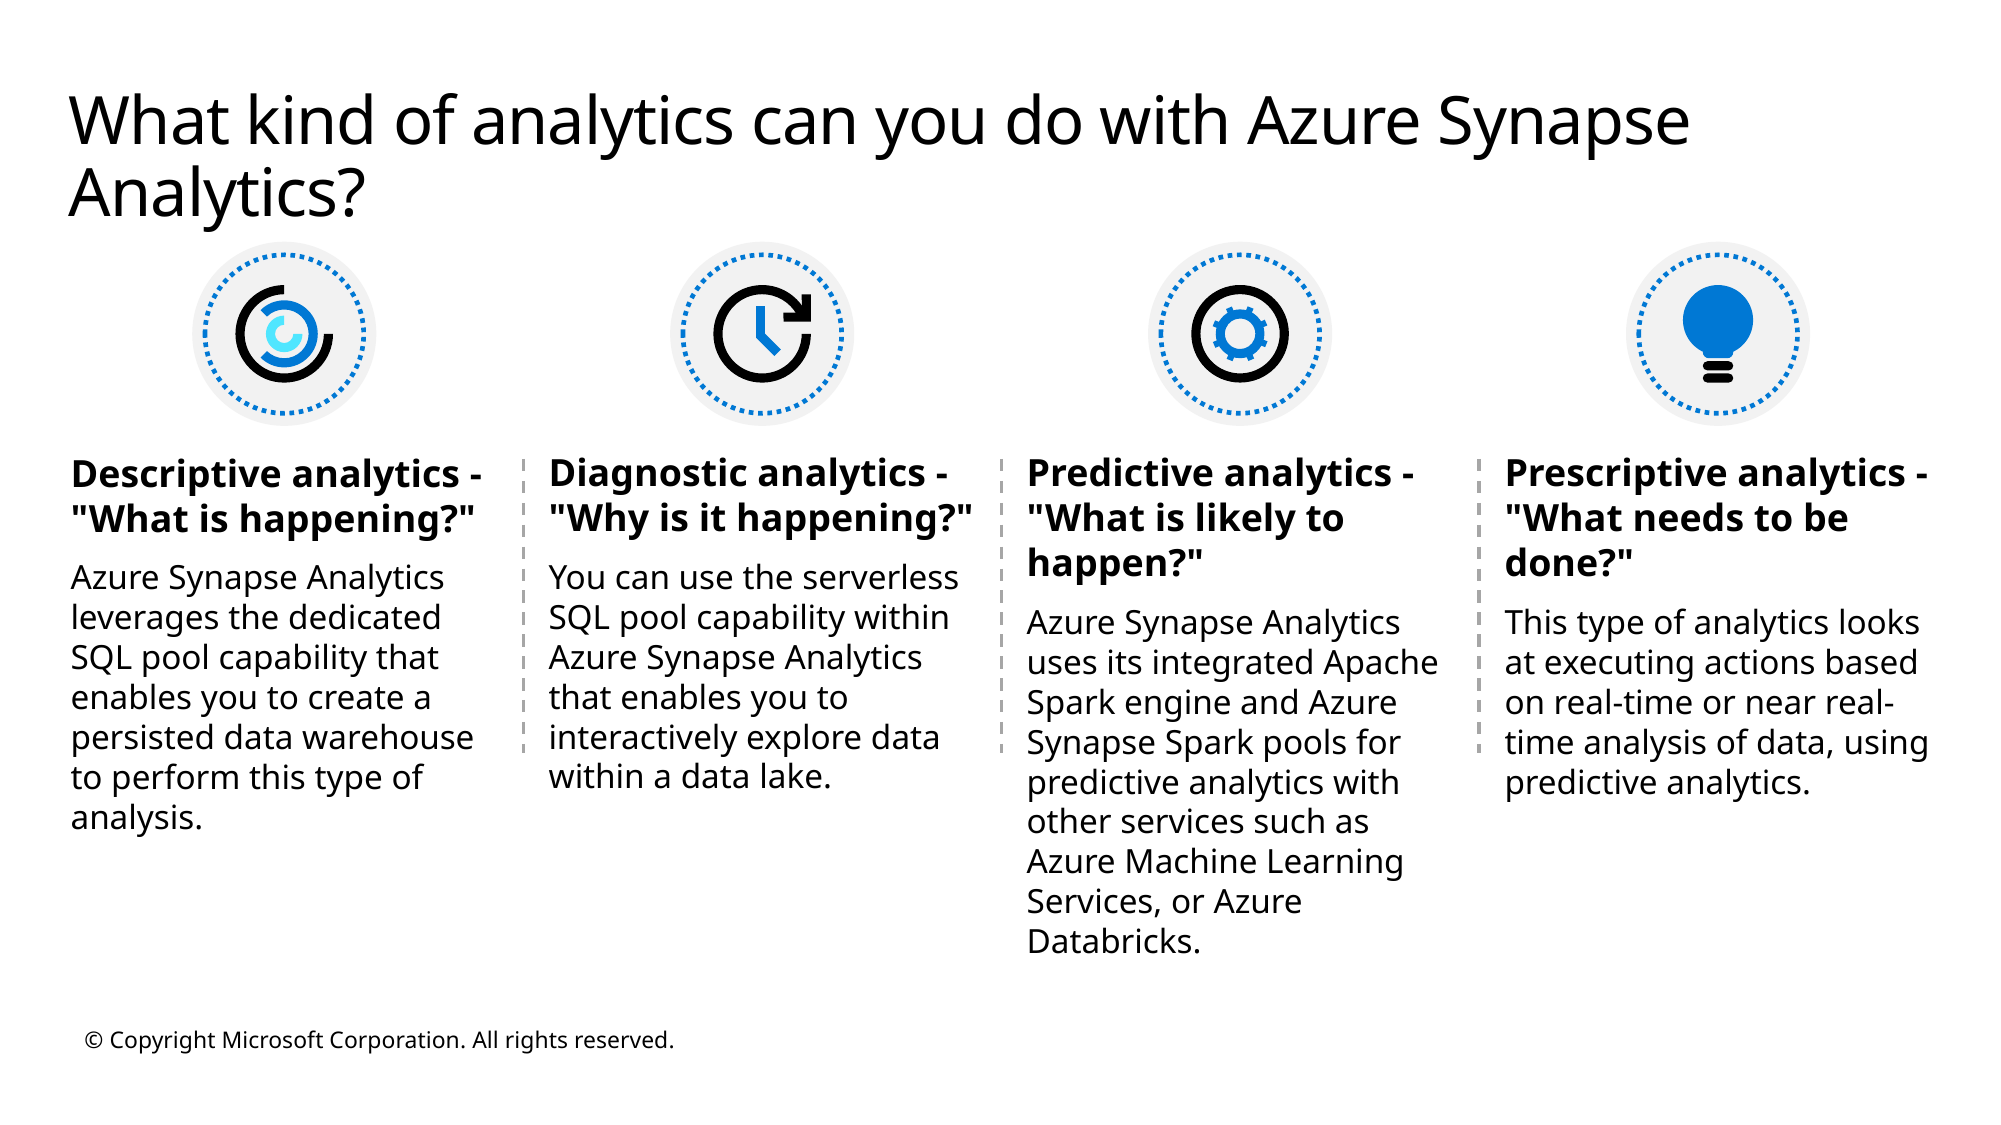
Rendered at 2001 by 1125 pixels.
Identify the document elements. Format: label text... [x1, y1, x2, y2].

list Predictive analytics - "What is likely to happen?" Azure Synapse Analytics uses its integrated Apache Spark engine and Azure Synapse Spark pools for predictive analytics with other services such as Azure Machine Learning Services, or Azure Databricks. [1026, 449, 1454, 1070]
list Descriptive analytics - "What is happening?" Azure Synapse Analytics leverages the dedicated SQL pool capability that enables you to create a persisted data warehouse to perform this type of analysis. [70, 449, 498, 940]
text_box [191, 241, 377, 427]
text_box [669, 241, 855, 427]
list Diagnostic analytics - "Why is it happening?" You can use the serverless SQL pool capability within Azure Synapse Analytics that enables you to interactively explore data within a data lake. [548, 449, 976, 940]
title What kind of analytics can you do with Azure Synapse Analytics? [68, 72, 2000, 184]
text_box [1625, 241, 1811, 427]
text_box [1147, 241, 1333, 427]
list Prescriptive analytics - "What needs to be done?" This type of analytics looks at executing actions based on real-time or near real-time analysis of data, using predictive analytics. [1504, 449, 1932, 940]
